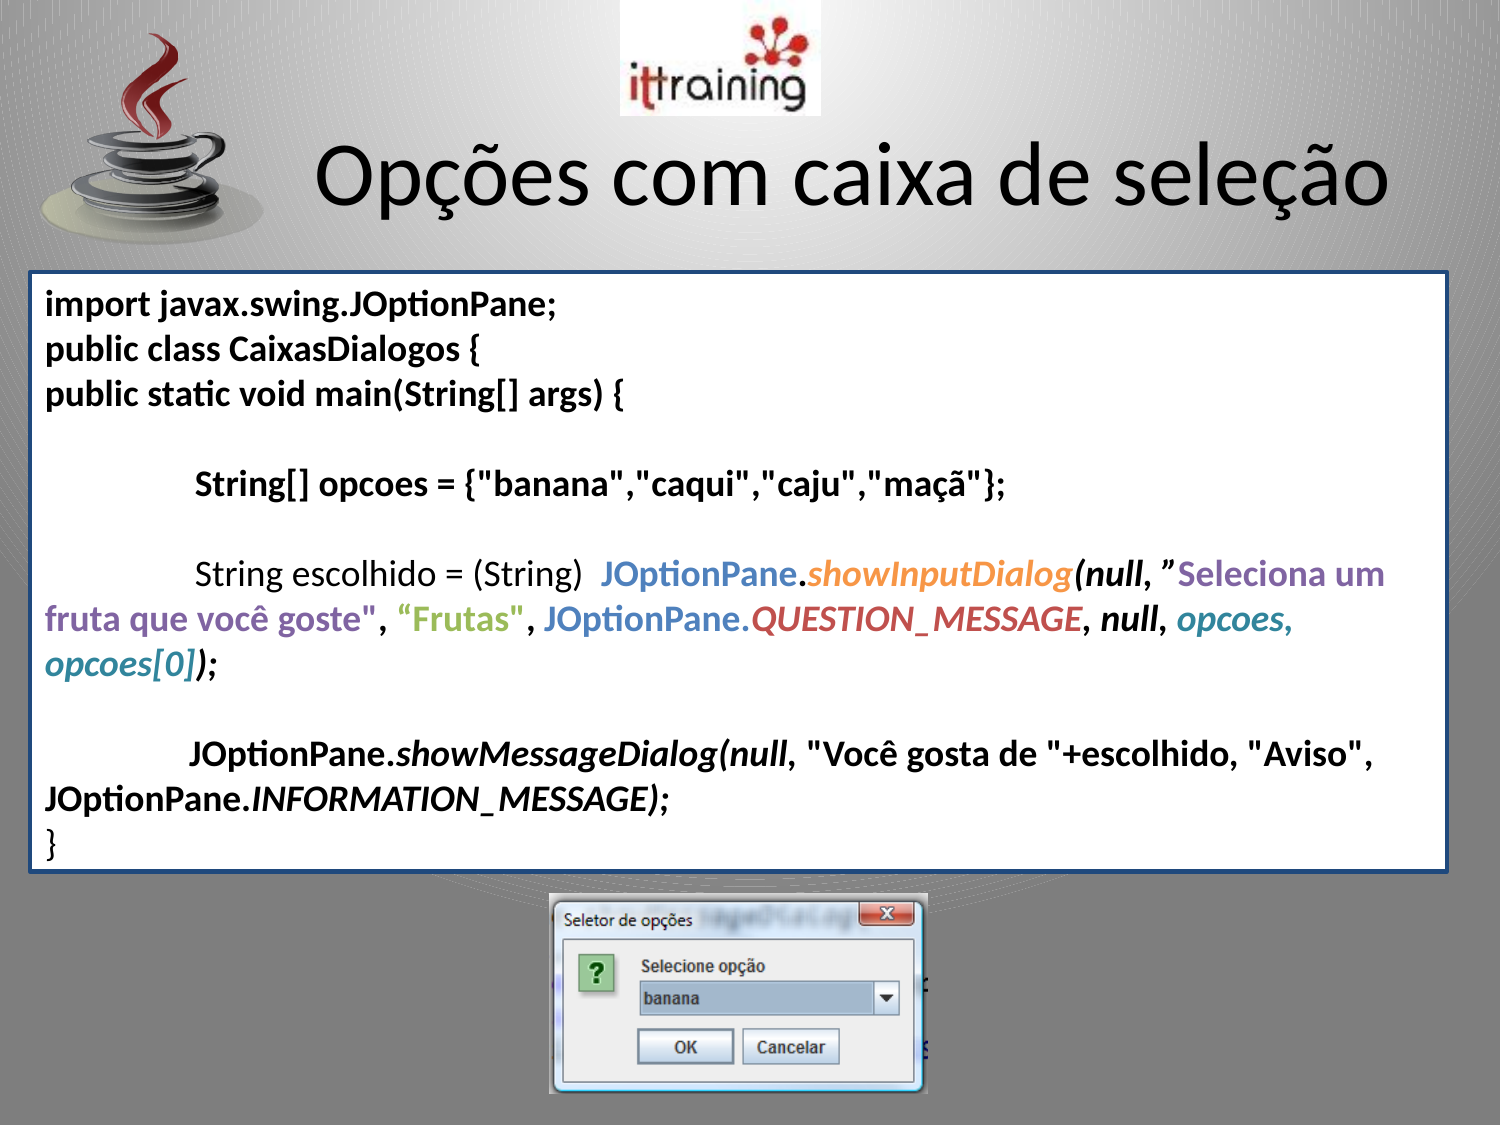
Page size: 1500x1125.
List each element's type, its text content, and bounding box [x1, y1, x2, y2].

title Opções com caixa de seleção [276, 94, 1453, 232]
text_box import javax.swing.JOptionPane; public class CaixasDialogos { public static void main(String[] args) { String[] opcoes = {"banana","caqui","caju","maçã"}; String escolhido = (String) JOptionPane.showInputDialog(null, ”Seleciona um fruta que você goste", “Frutas", JOptionPane.QUESTION_MESSAGE, null, opcoes, opcoes[0]); JOptionPane.showMessageDialog(null, "Você gosta de "+escolhido, "Aviso", JOptionPane.INFORMATION_MESSAGE); } [28, 270, 1449, 874]
picture [29, 7, 272, 251]
picture [548, 892, 929, 1095]
picture [619, 0, 822, 117]
